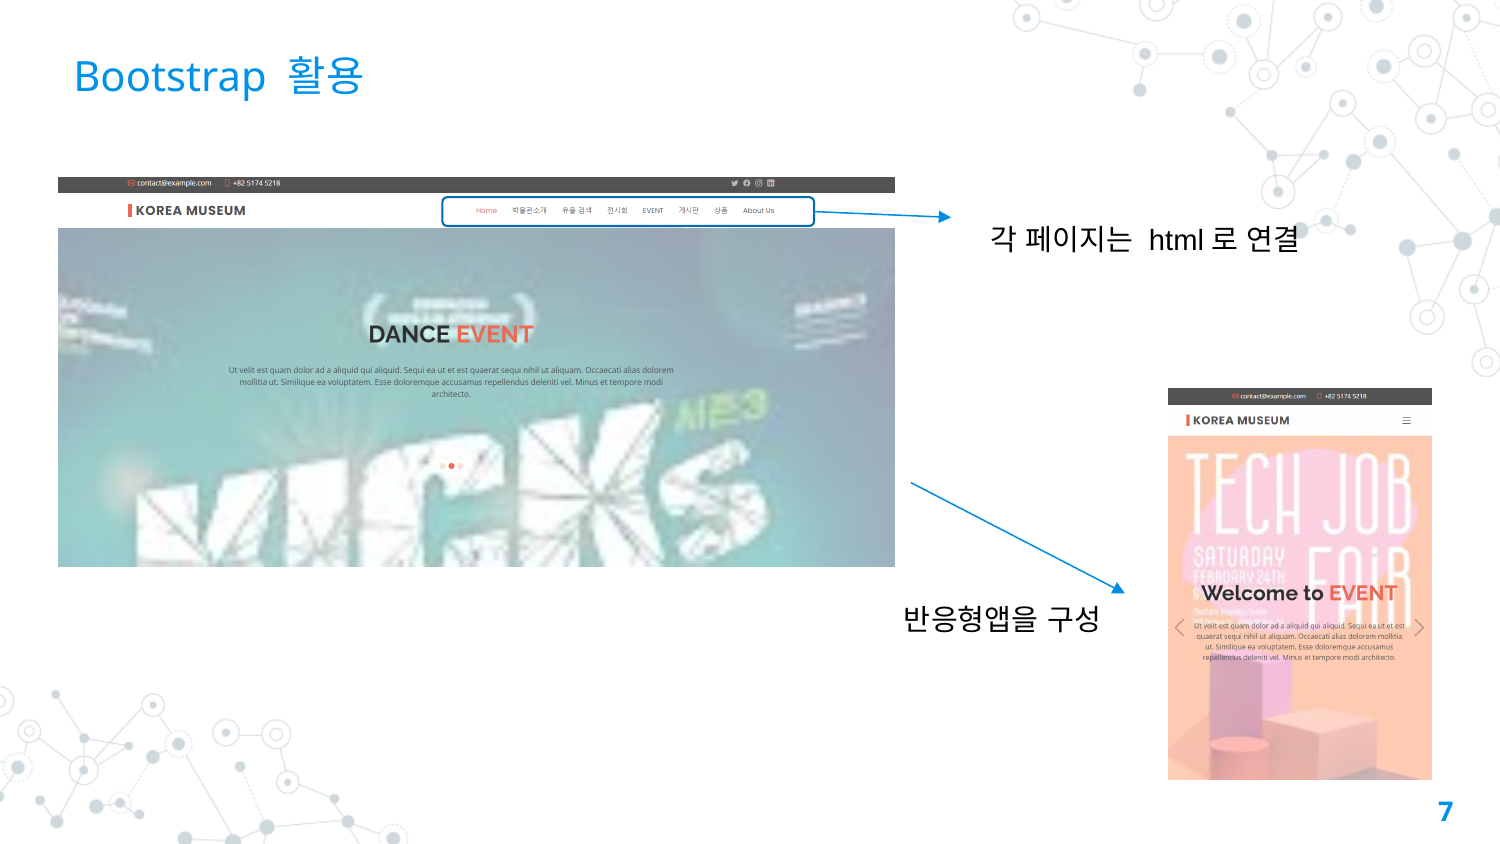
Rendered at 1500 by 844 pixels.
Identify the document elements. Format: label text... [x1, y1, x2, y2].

title Bootstrap 활용 [58, 0, 1301, 116]
picture [0, 0, 1500, 844]
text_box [910, 482, 1126, 594]
text_box 반응형앱을 구성 [889, 593, 1117, 644]
text_box 각 페이지는 html로 연결 [975, 214, 1316, 264]
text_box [813, 211, 952, 218]
slide_number 7 [1378, 779, 1469, 844]
